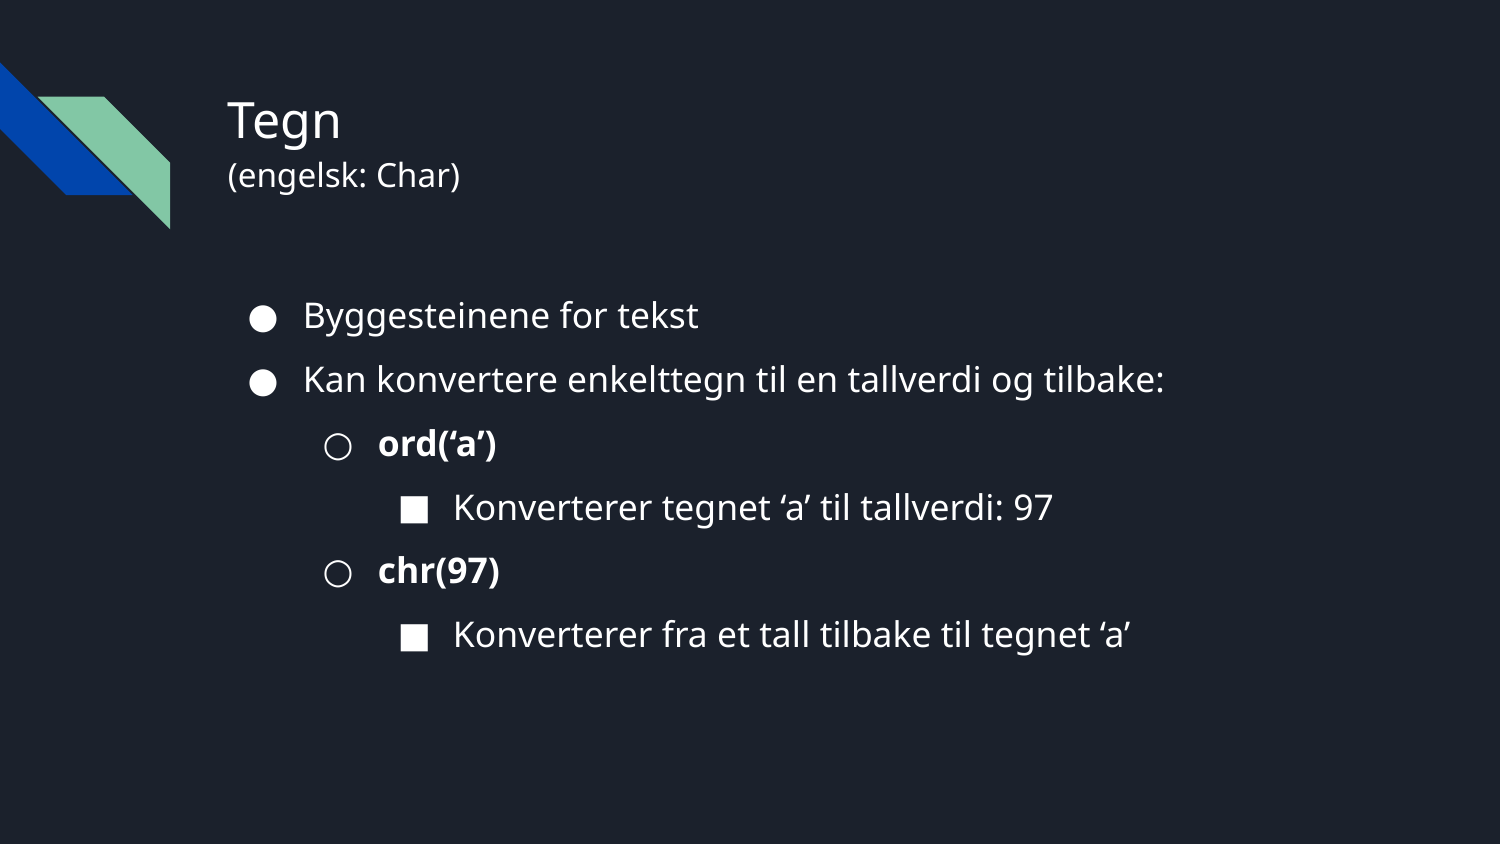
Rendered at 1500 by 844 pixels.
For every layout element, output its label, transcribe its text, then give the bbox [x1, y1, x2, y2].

title Tegn (engelsk: Char) [212, 64, 1368, 215]
list Byggesteinene for tekst Kan konvertere enkelttegn til en tallverdi og tilbake: ord(‘a’) Konverterer tegnet ‘a’ til tallverdi: 97 chr(97) Konverterer fra et tall tilbake til tegnet ‘a’ [212, 257, 1368, 735]
